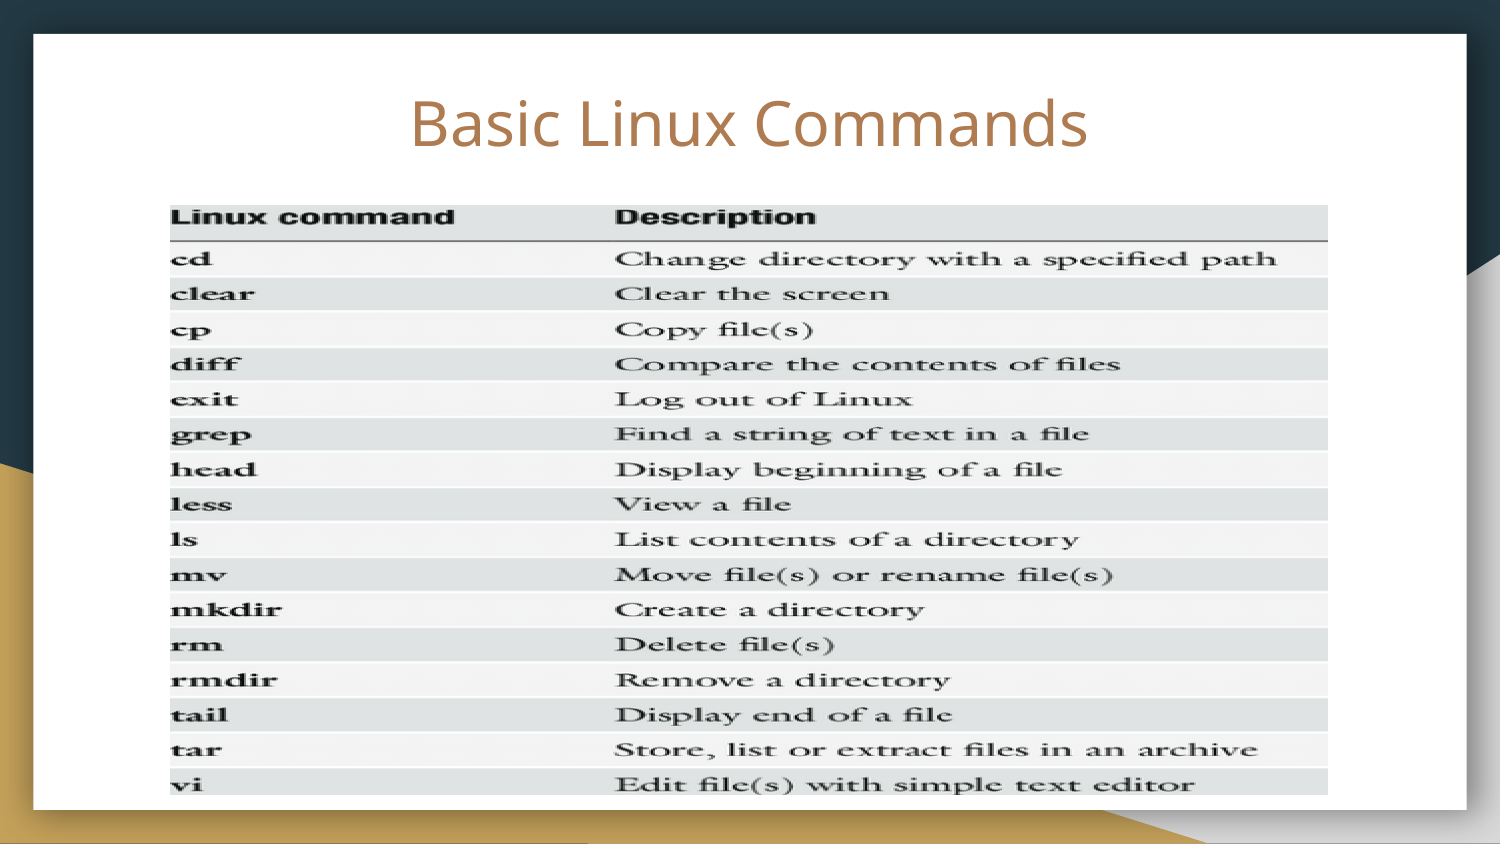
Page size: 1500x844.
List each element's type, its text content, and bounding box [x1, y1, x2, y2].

picture [167, 201, 1328, 796]
title Basic Linux Commands [134, 69, 1366, 202]
